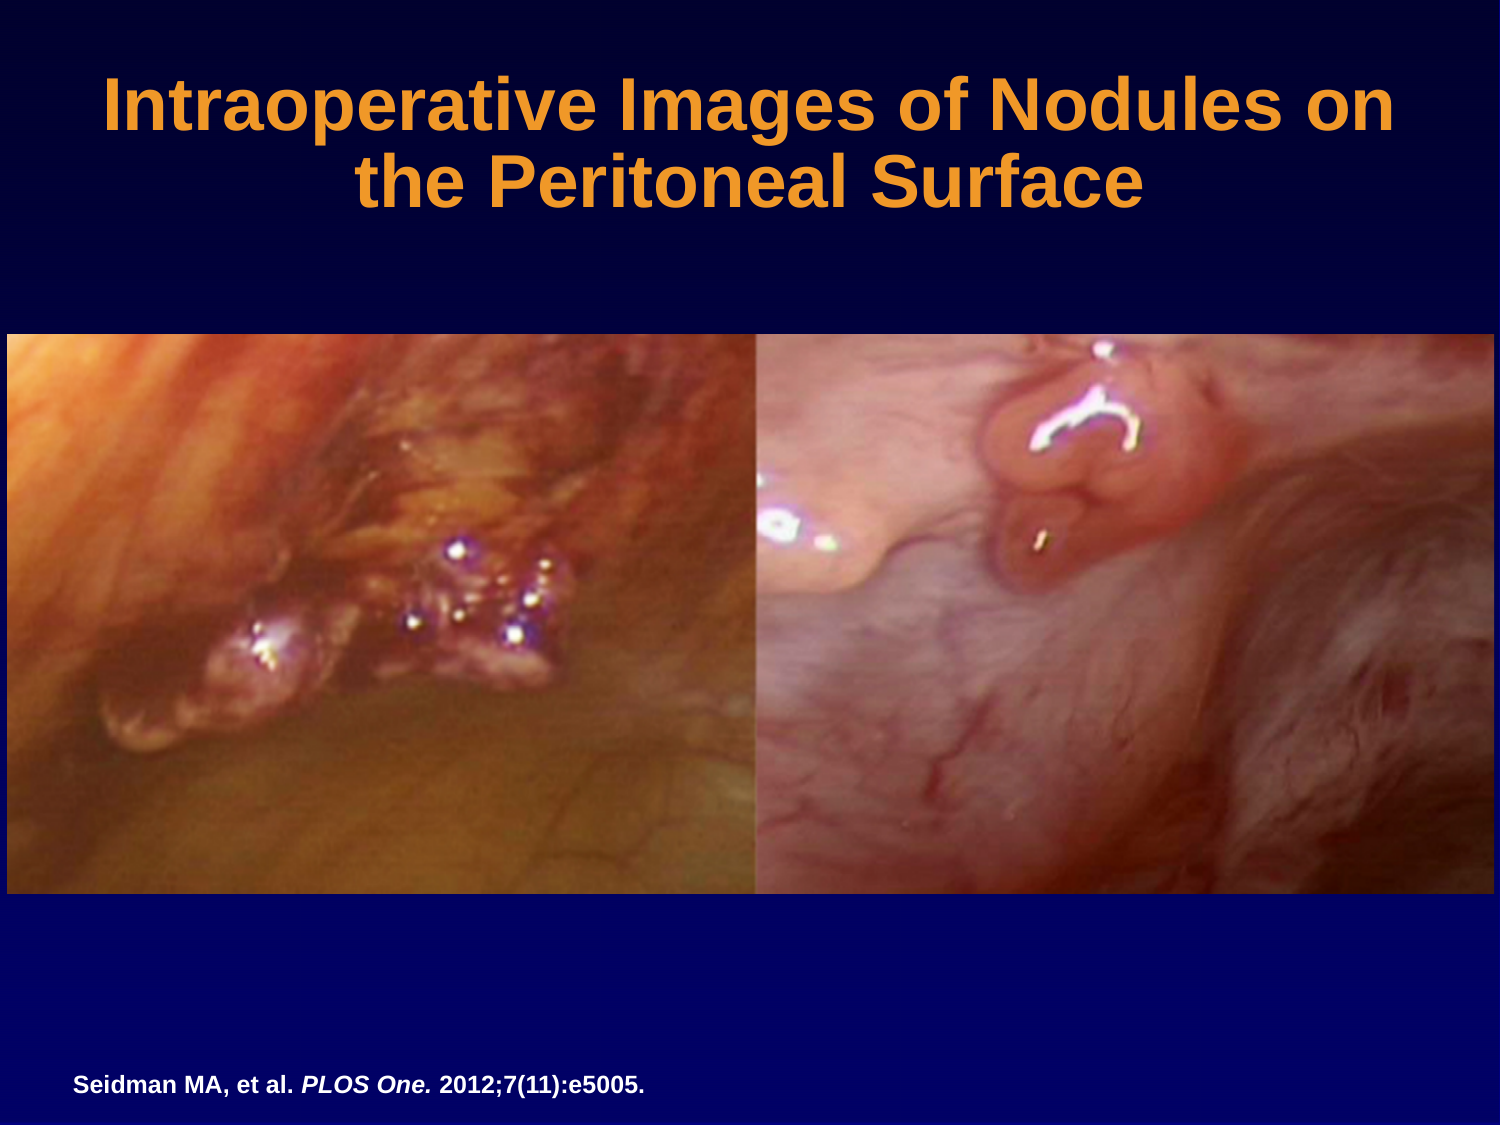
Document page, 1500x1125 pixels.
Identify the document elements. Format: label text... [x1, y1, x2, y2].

title Intraoperative Images of Nodules on the Peritoneal Surface [75, 45, 1425, 279]
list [6, 334, 1495, 894]
text_box Seidman MA, et al. PLOS One. 2012;7(11):e5005. [58, 1060, 1382, 1125]
